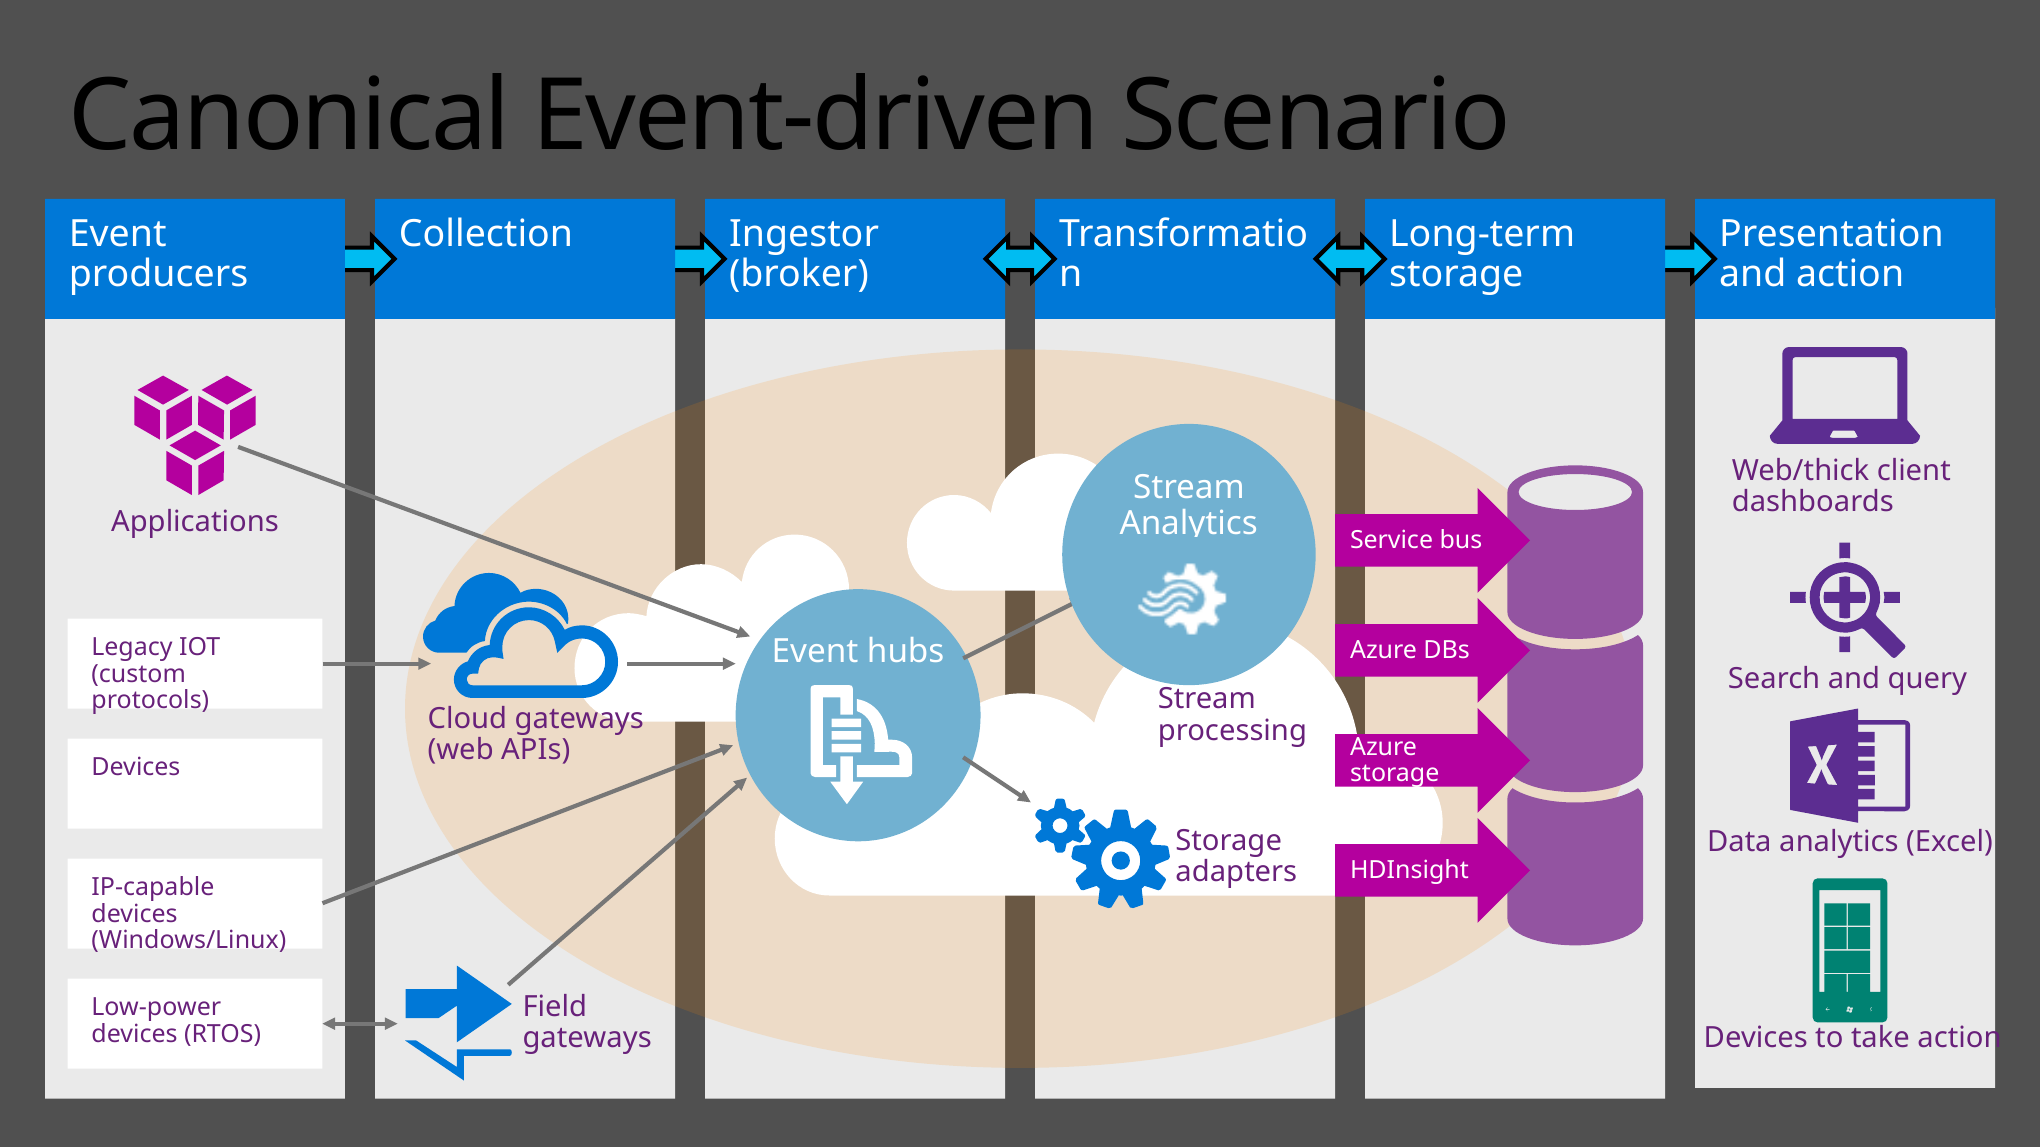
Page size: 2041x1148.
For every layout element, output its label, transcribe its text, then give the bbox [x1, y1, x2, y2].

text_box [44, 198, 1996, 1099]
title Canonical Event-driven Scenario [45, 48, 1996, 198]
